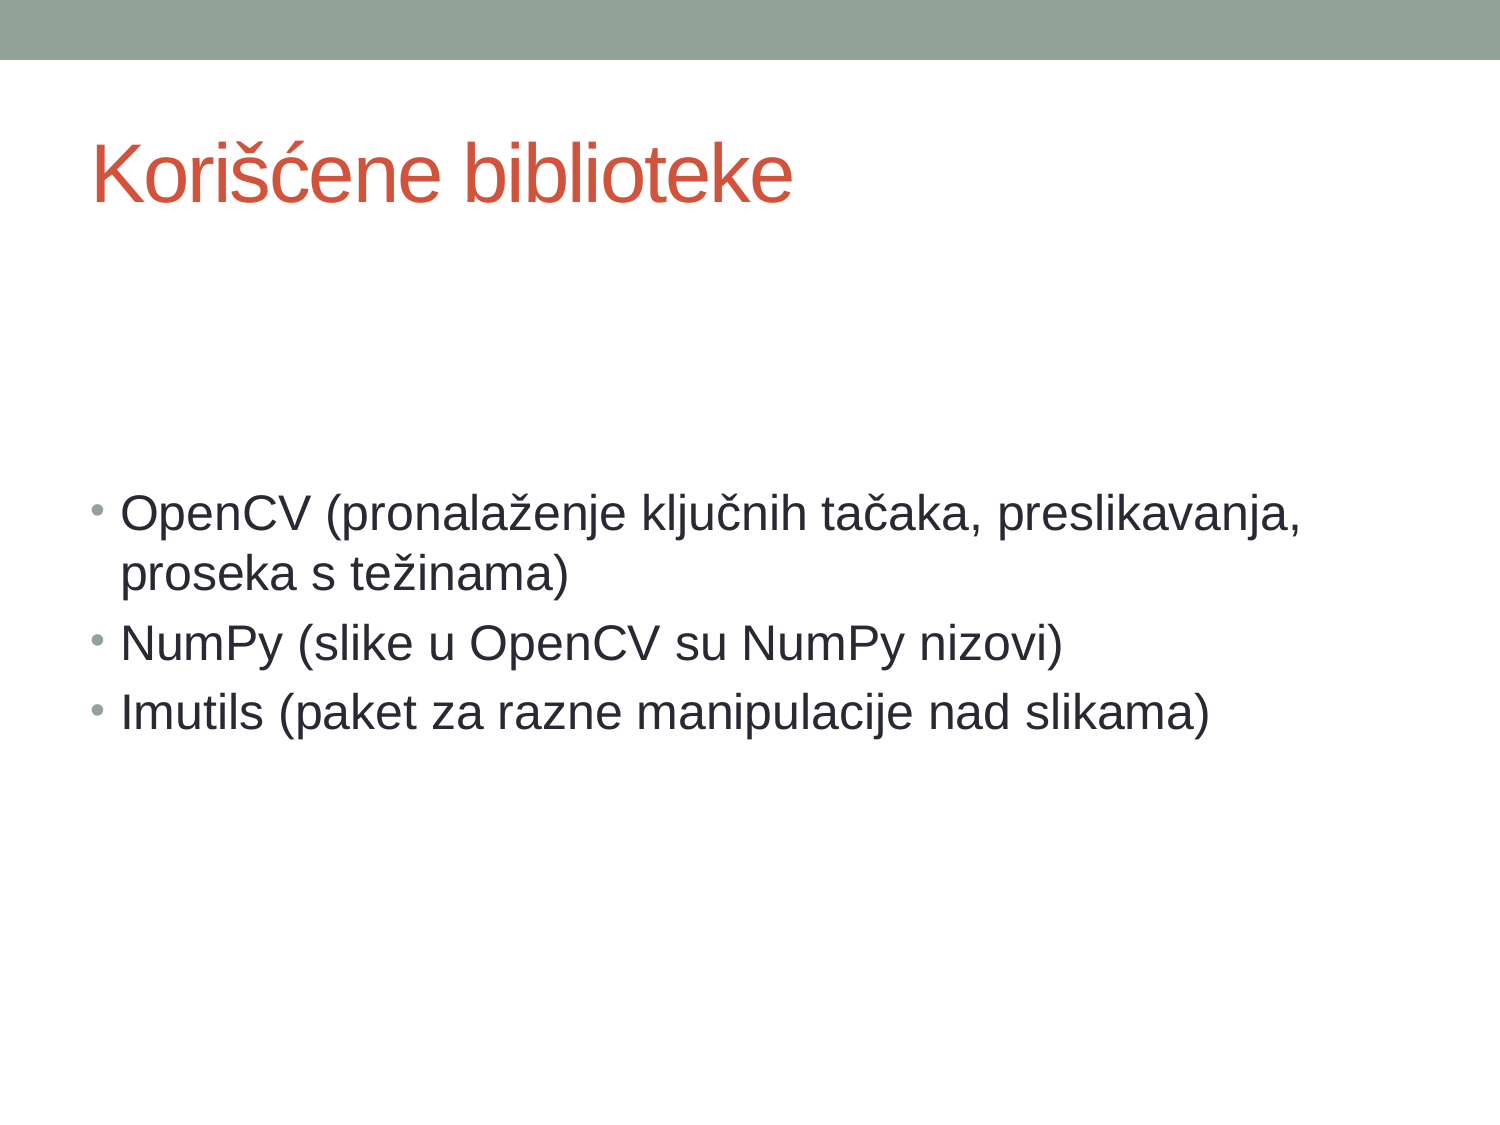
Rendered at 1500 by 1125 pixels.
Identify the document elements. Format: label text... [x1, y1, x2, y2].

title Korišćene biblioteke [75, 87, 1425, 250]
list OpenCV (pronalaženje ključnih tačaka, preslikavanja, proseka s težinama) NumPy (slike u OpenCV su NumPy nizovi) Imutils (paket za razne manipulacije nad slikama) [75, 262, 1425, 1063]
